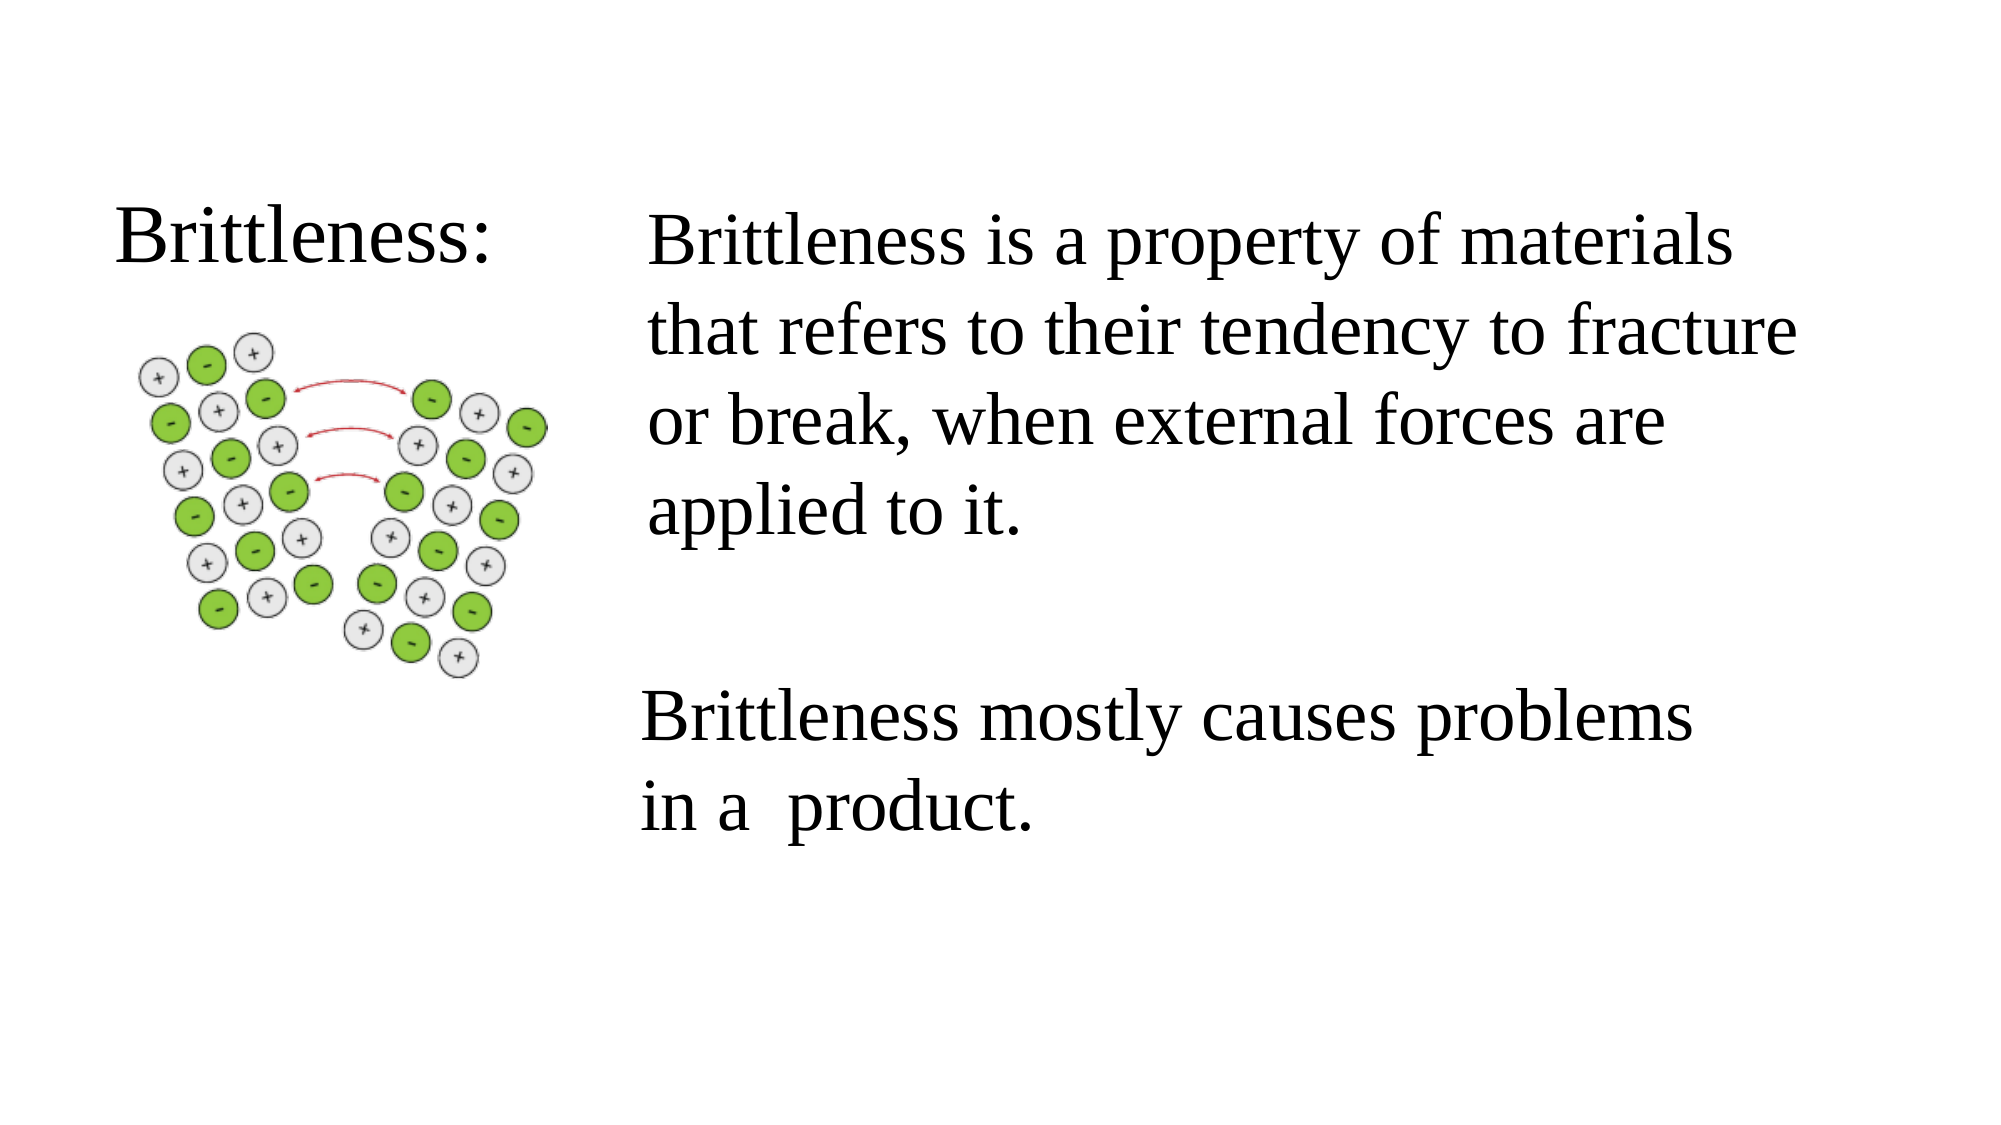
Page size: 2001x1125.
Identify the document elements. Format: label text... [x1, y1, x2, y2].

picture [115, 251, 548, 707]
text_box Brittleness: [99, 171, 510, 287]
text_box Brittleness is a property of materials that refers to their tendency to fracture or break, when external forces are applied to it. [632, 182, 1820, 558]
text_box Brittleness mostly causes problems in a product. [625, 658, 1711, 854]
